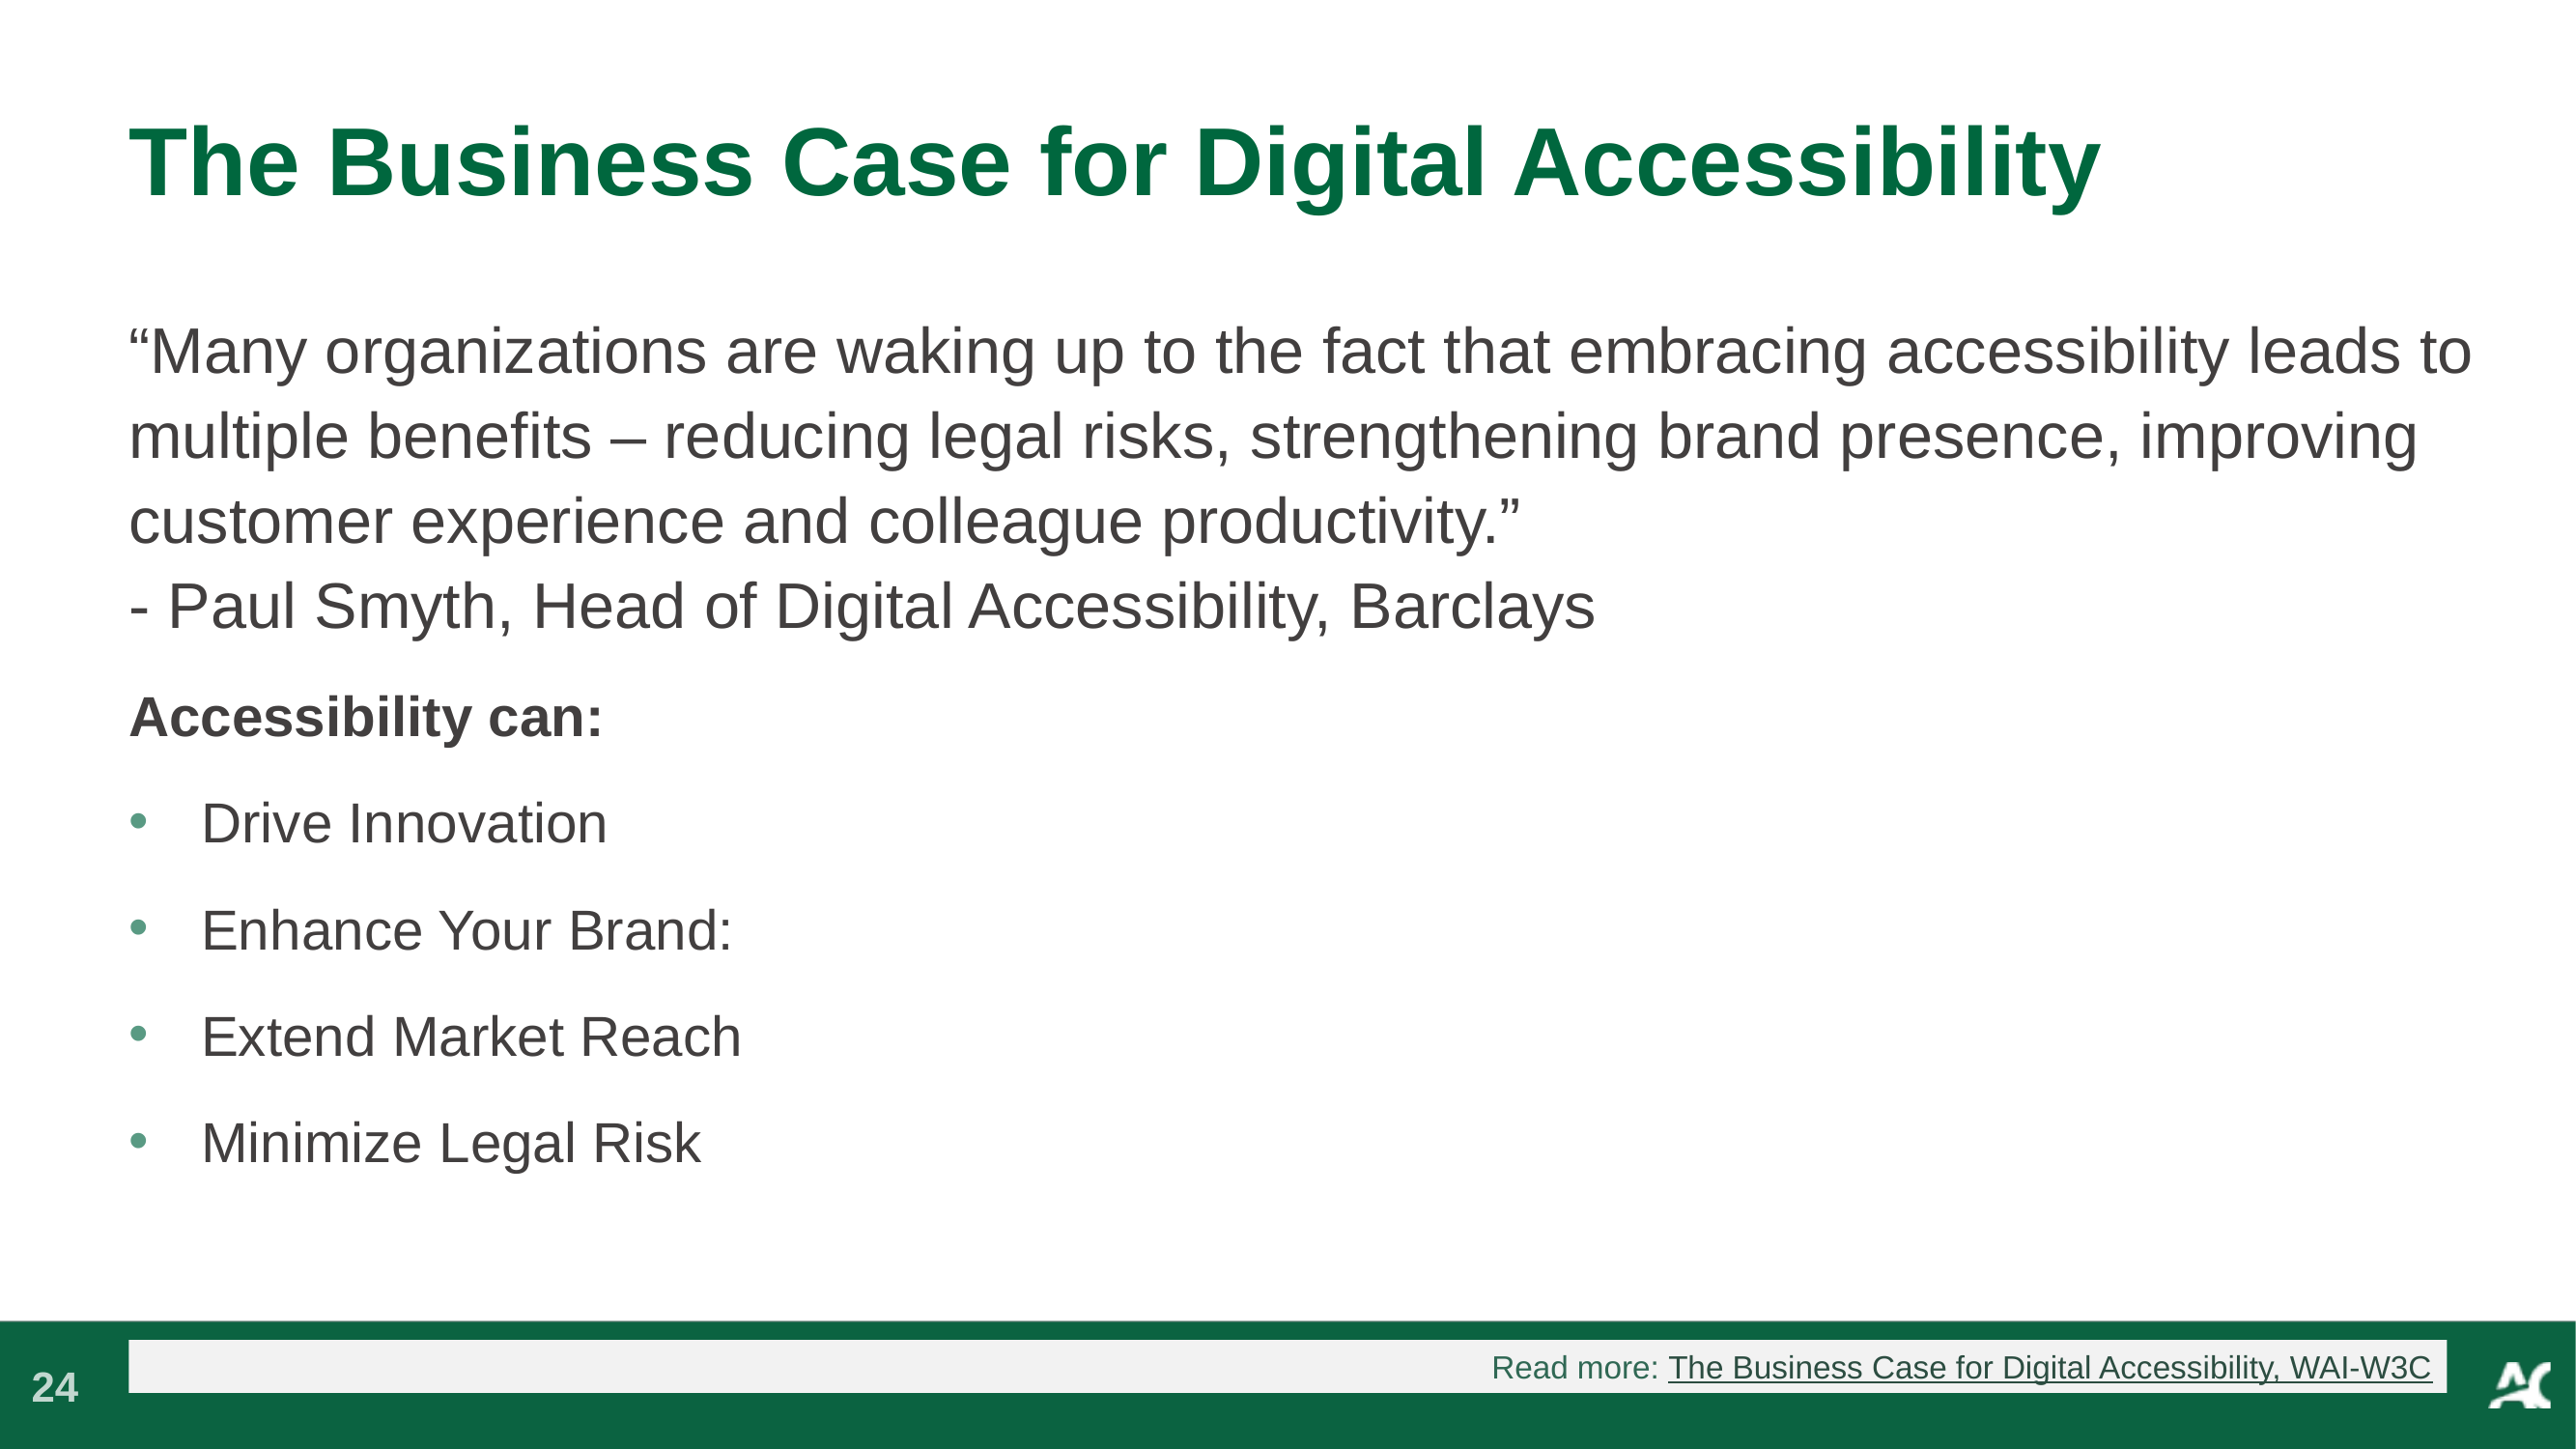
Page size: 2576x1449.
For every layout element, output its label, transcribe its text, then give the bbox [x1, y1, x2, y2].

text_box Read more: The Business Case for Digital Accessibility, WAI-W3C [128, 1340, 2448, 1393]
slide_number 24 [31, 1346, 116, 1424]
title The Business Case for Digital Accessibility [128, 122, 2448, 285]
text_box “Many organizations are waking up to the fact that embracing accessibility leads to multiple benefits – reducing legal risks, strengthening brand presence, improving customer experience and colleague productivity.” - Paul Smyth, Head of Digital Accessibility, Barclays Accessibility can: Drive Innovation Enhance Your Brand: Extend Market Reach Minimize Legal Risk [128, 301, 2518, 1251]
